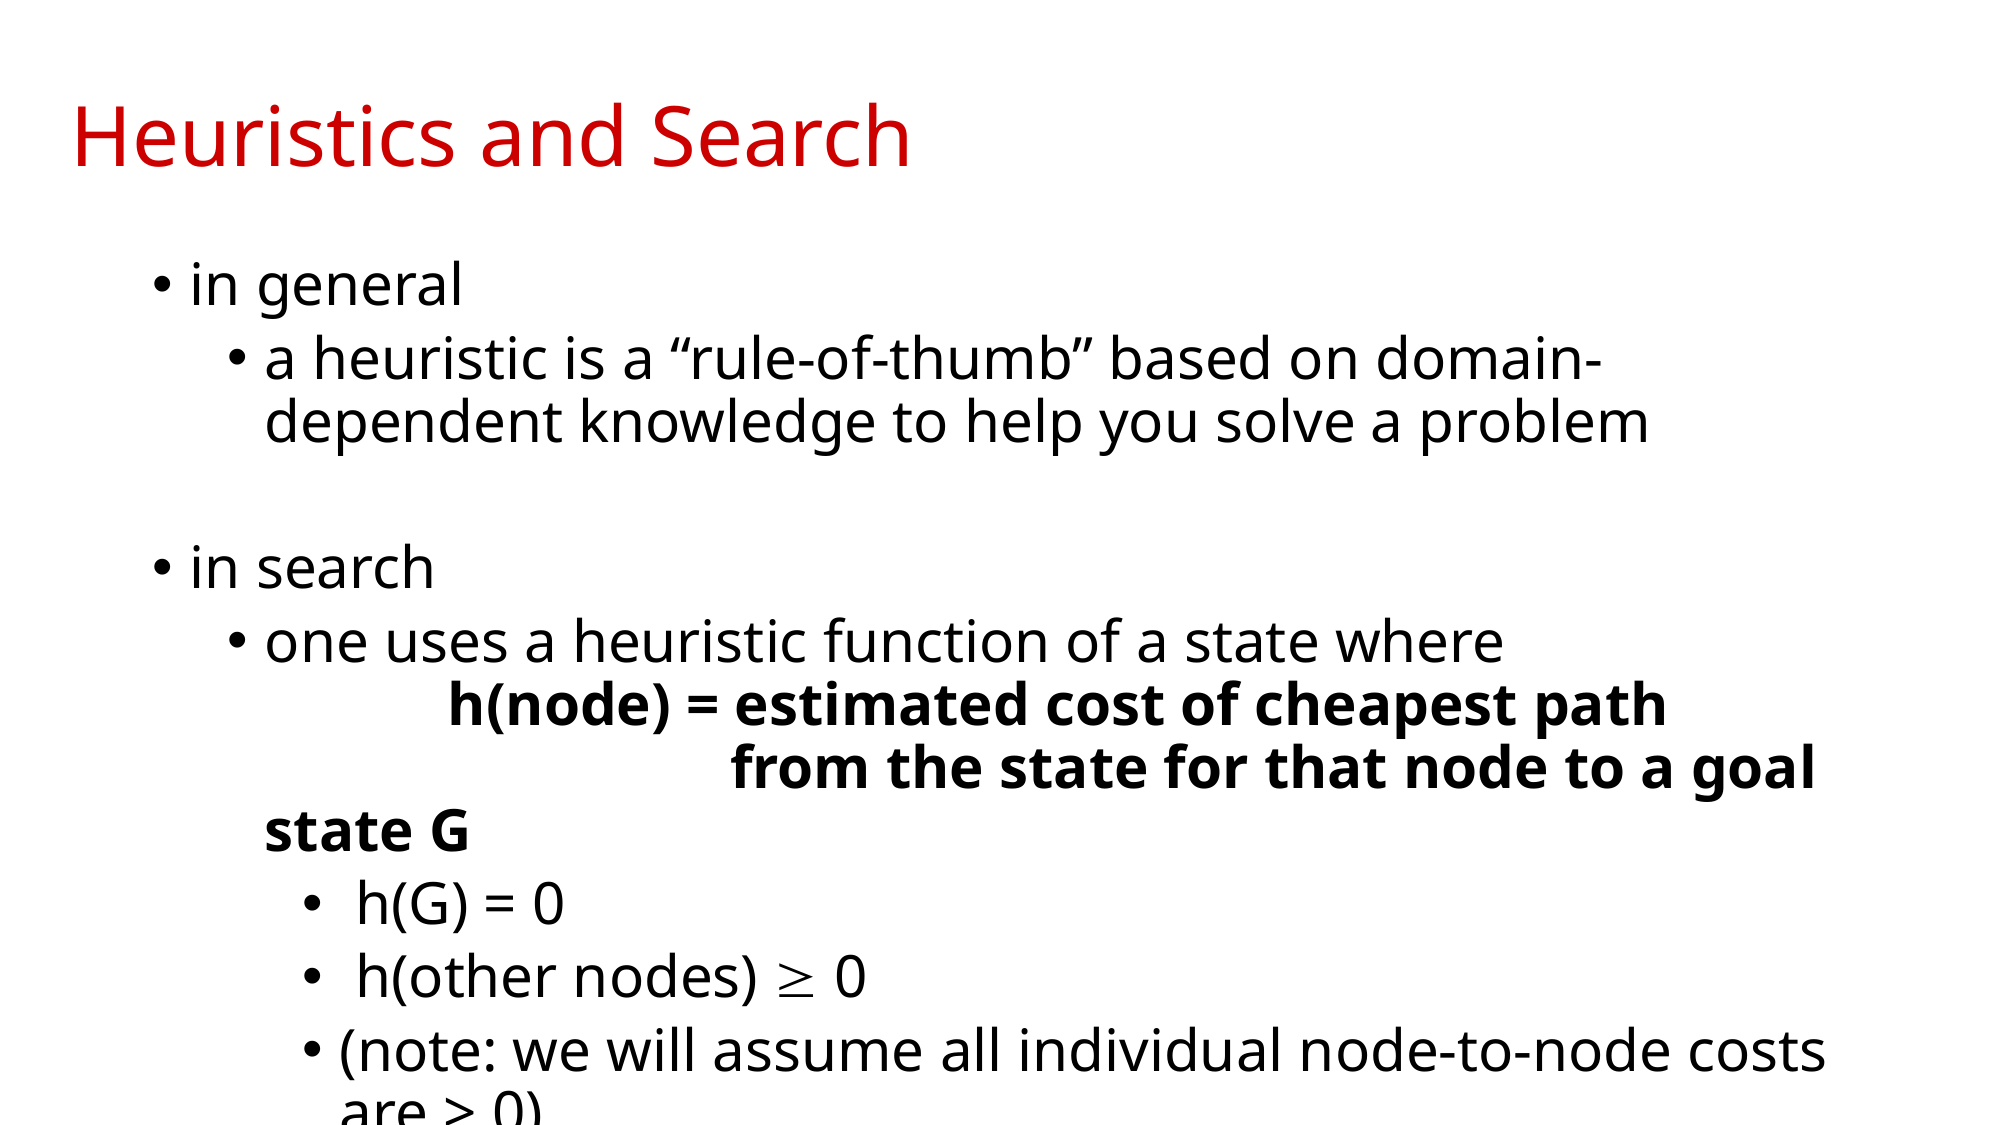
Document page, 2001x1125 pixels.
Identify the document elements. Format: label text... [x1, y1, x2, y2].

title Heuristics and Search [55, 30, 1781, 248]
list in general a heuristic is a “rule-of-thumb” based on domain-dependent knowledge to help you solve a problem in search one uses a heuristic function of a state where h(node) = estimated cost of cheapest path from the state for that node to a goal state G h(G) = 0 h(other nodes)  0 (note: we will assume all individual node-to-node costs are > 0) [137, 247, 1863, 962]
